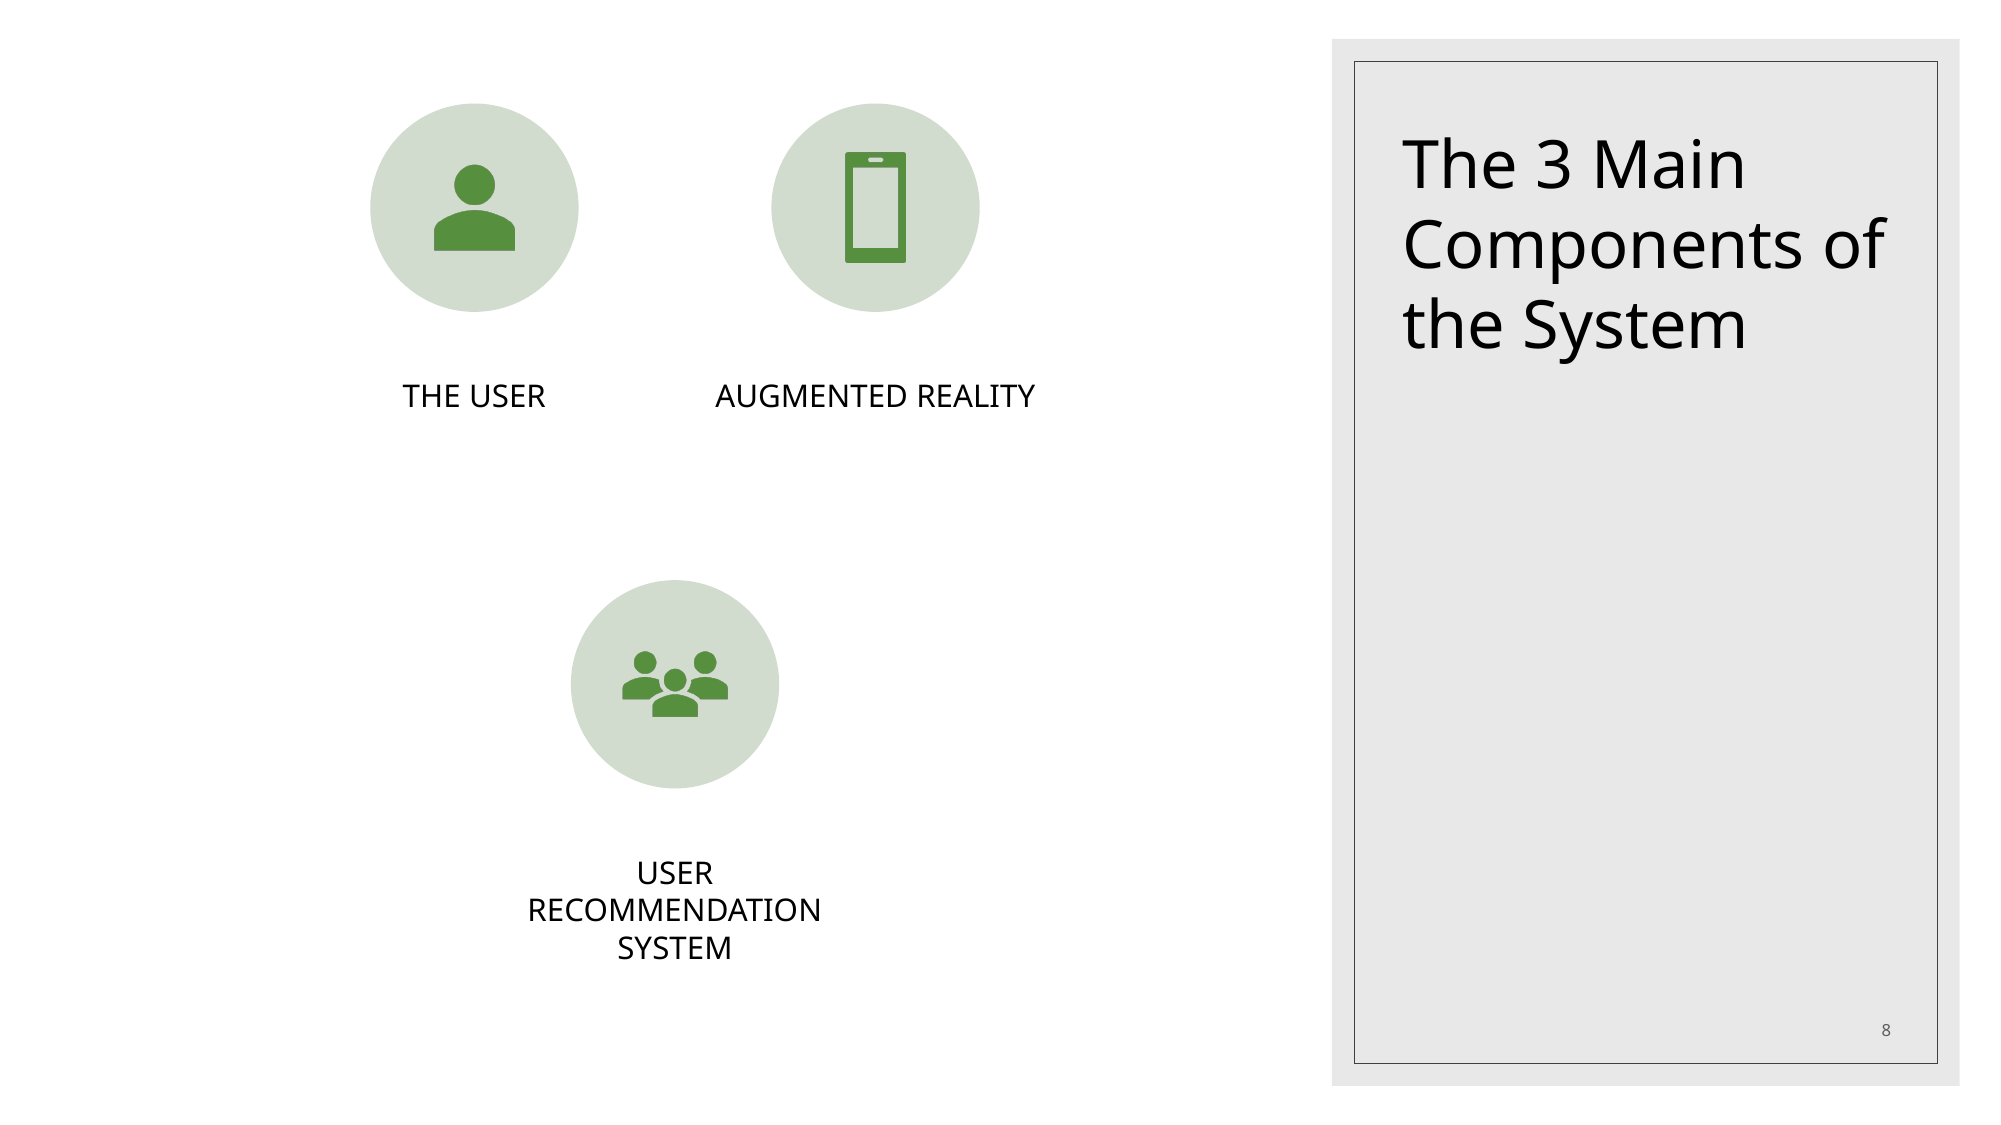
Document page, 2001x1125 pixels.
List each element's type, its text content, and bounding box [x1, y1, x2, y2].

slide_number 8 [1705, 990, 1907, 1050]
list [112, 99, 1238, 975]
title The 3 Main Components of the System [1387, 99, 1907, 370]
